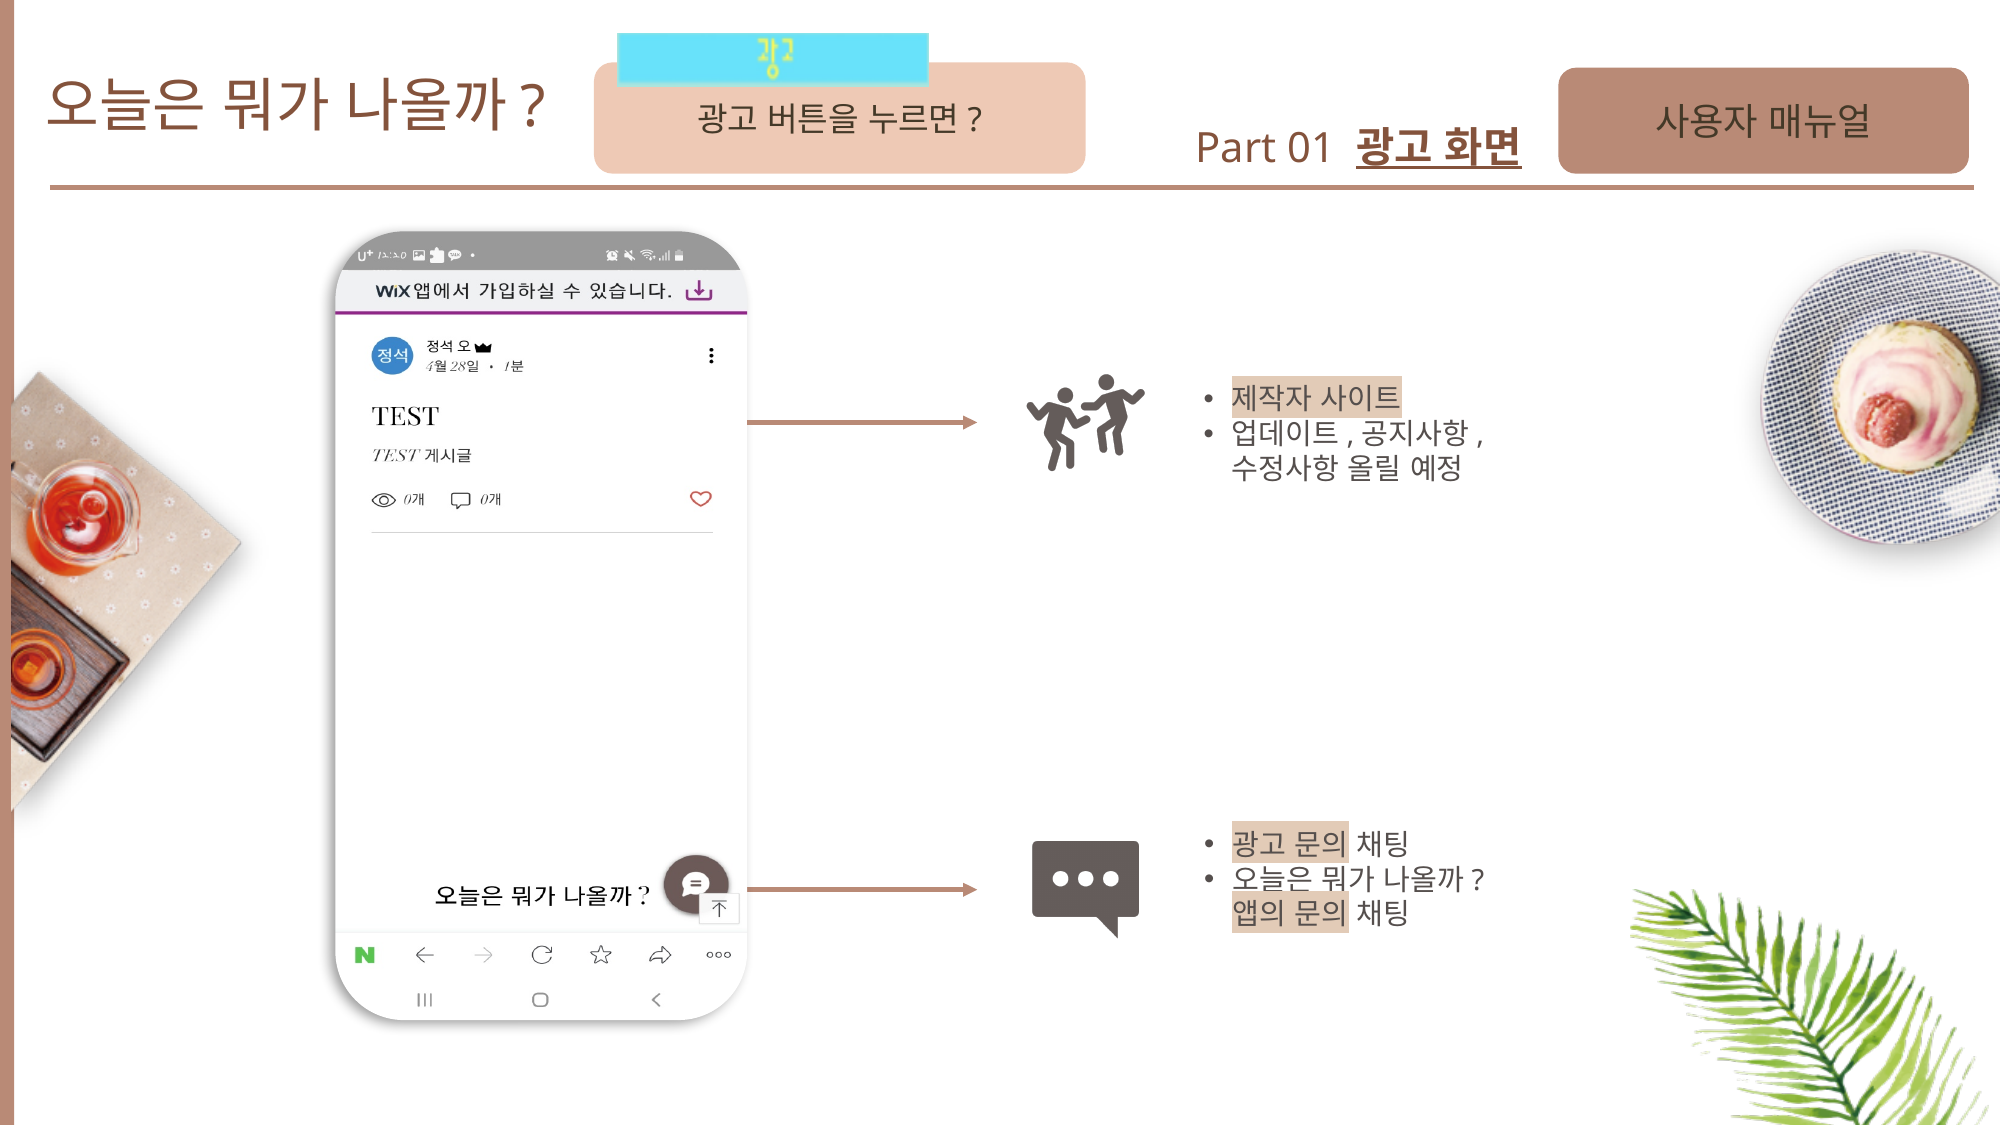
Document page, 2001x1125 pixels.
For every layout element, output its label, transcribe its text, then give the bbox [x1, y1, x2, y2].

text_box 광고 버튼을 누르면? [593, 62, 1086, 174]
text_box 사용자 매뉴얼 [1557, 66, 1970, 175]
picture [11, 357, 269, 872]
picture [1630, 889, 2000, 1125]
picture [617, 33, 930, 87]
picture [1734, 228, 2000, 588]
text_box Part 01 광고 화면 [1180, 113, 1574, 178]
picture [1010, 814, 1161, 965]
text_box 오늘은 뭐가 나올까? [31, 60, 567, 146]
picture [1022, 359, 1149, 486]
text_box 광고 문의 채팅 오늘은 뭐가 나올까?앱의 문의 채팅 [1189, 818, 1492, 938]
text_box [0, 0, 15, 1125]
text_box 제작자 사이트 업데이트,공지사항,수정사항 올릴 예정 [1188, 373, 1536, 493]
picture [335, 231, 748, 1021]
